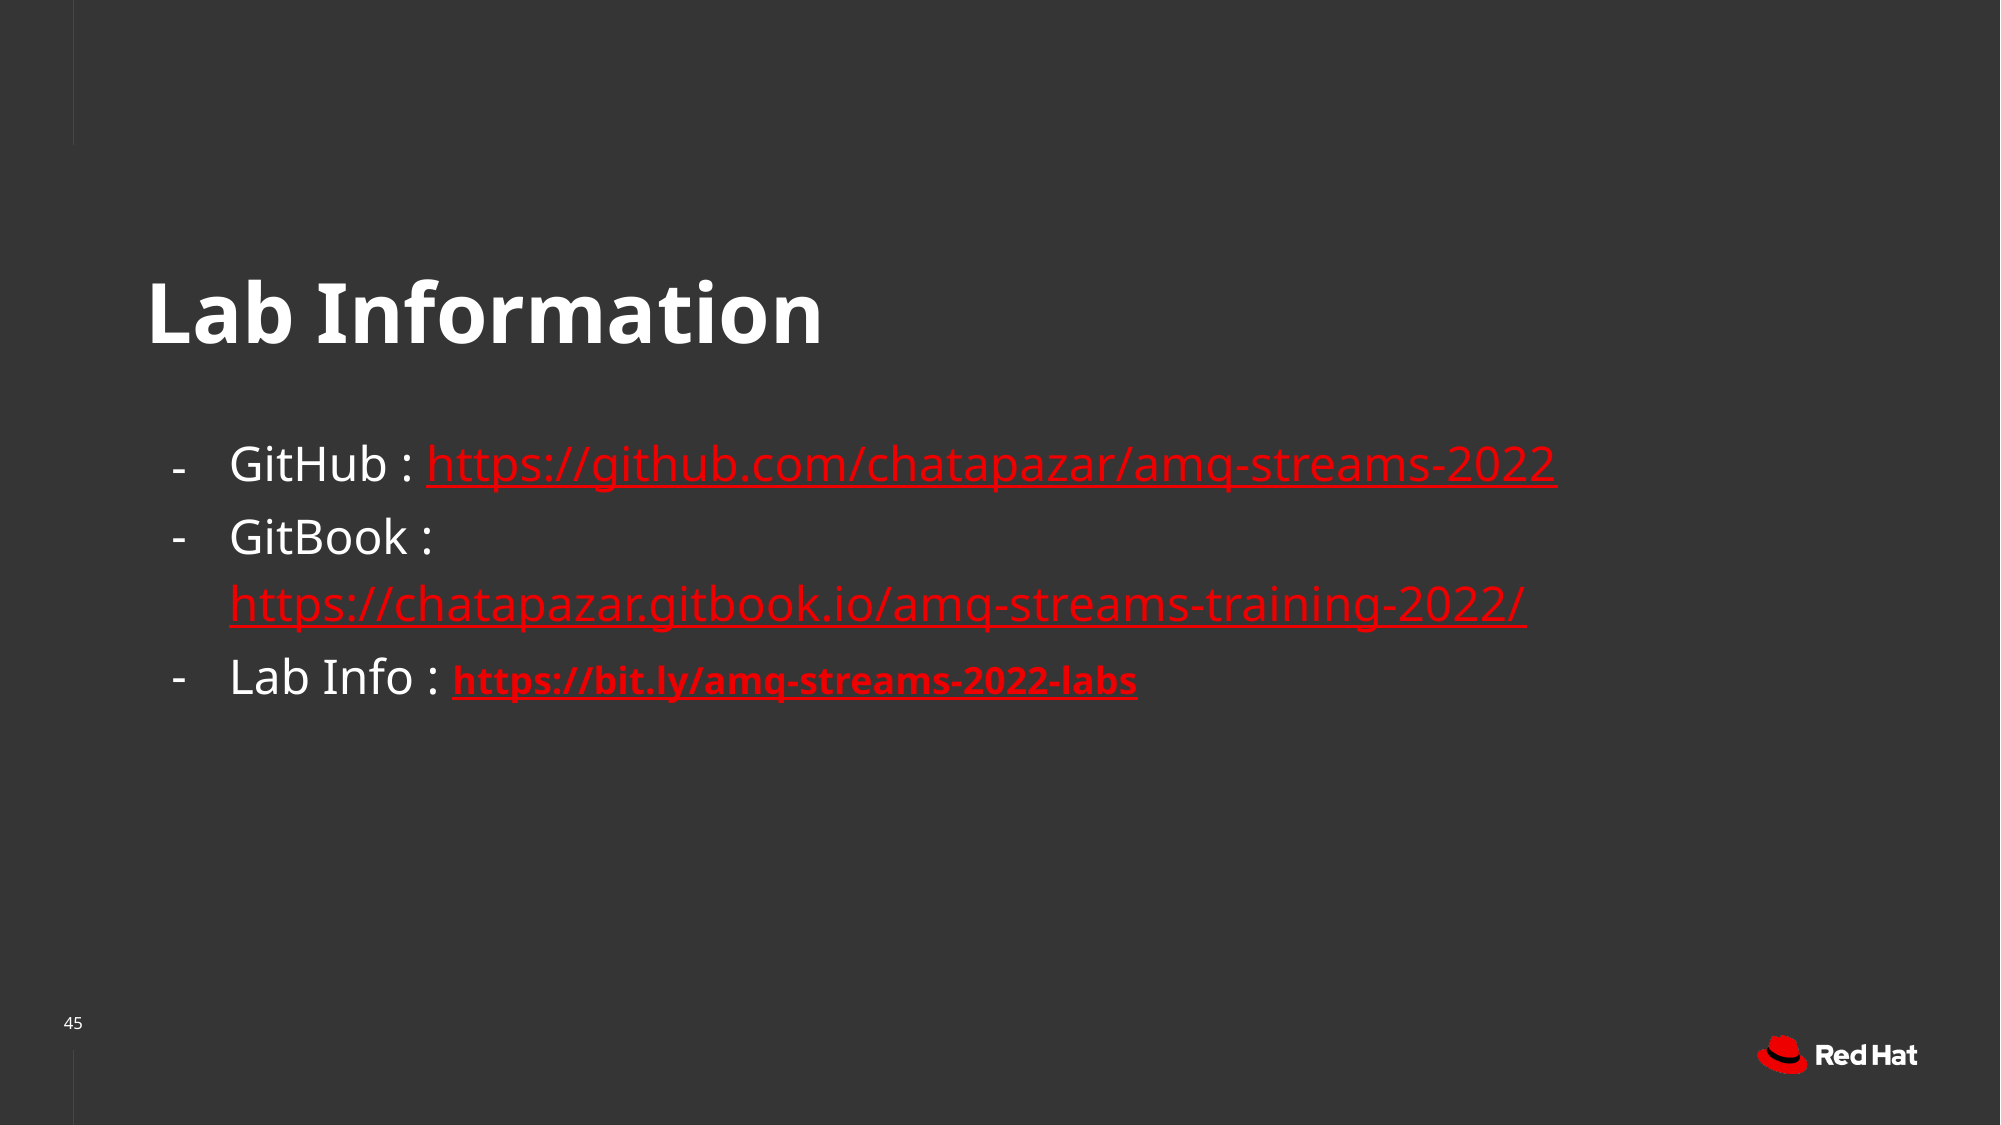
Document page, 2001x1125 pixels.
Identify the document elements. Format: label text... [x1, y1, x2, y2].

slide_number ‹#› [13, 1012, 134, 1036]
picture [1757, 1035, 1918, 1074]
title Lab Information [145, 143, 1855, 360]
subtitle GitHub : https://github.com/chatapazar/amq-streams-2022 GitBook : https://chatapazar.gitbook.io/amq-streams-training-2022/ Lab Info : https://bit.ly/amq-streams-2022-labs [153, 424, 1743, 870]
